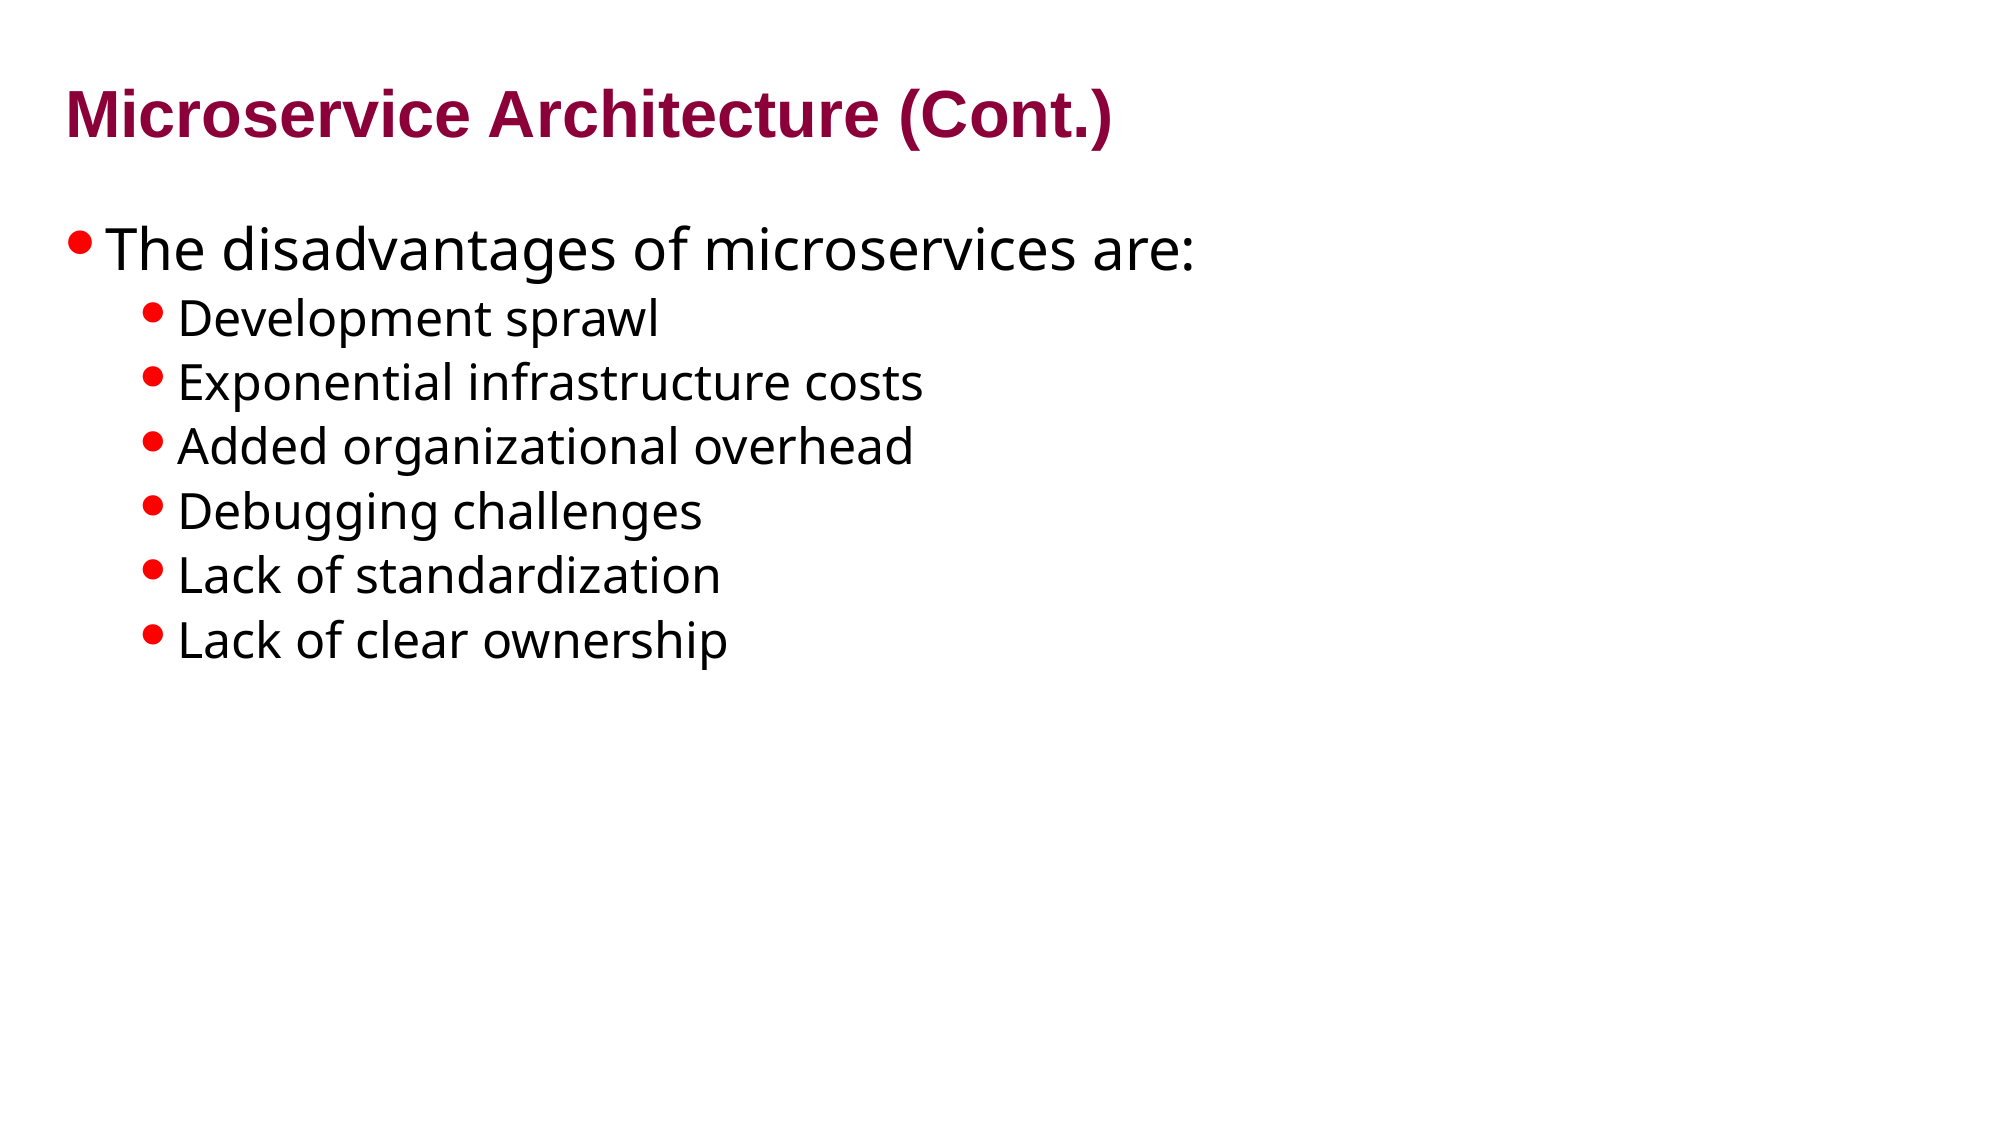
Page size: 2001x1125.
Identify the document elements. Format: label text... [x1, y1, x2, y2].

title Microservice Architecture (Cont.) [49, 37, 1934, 185]
text_box The disadvantages of microservices are: Development sprawl Exponential infrastructure costs Added organizational overhead Debugging challenges Lack of standardization Lack of clear ownership [50, 212, 1934, 299]
